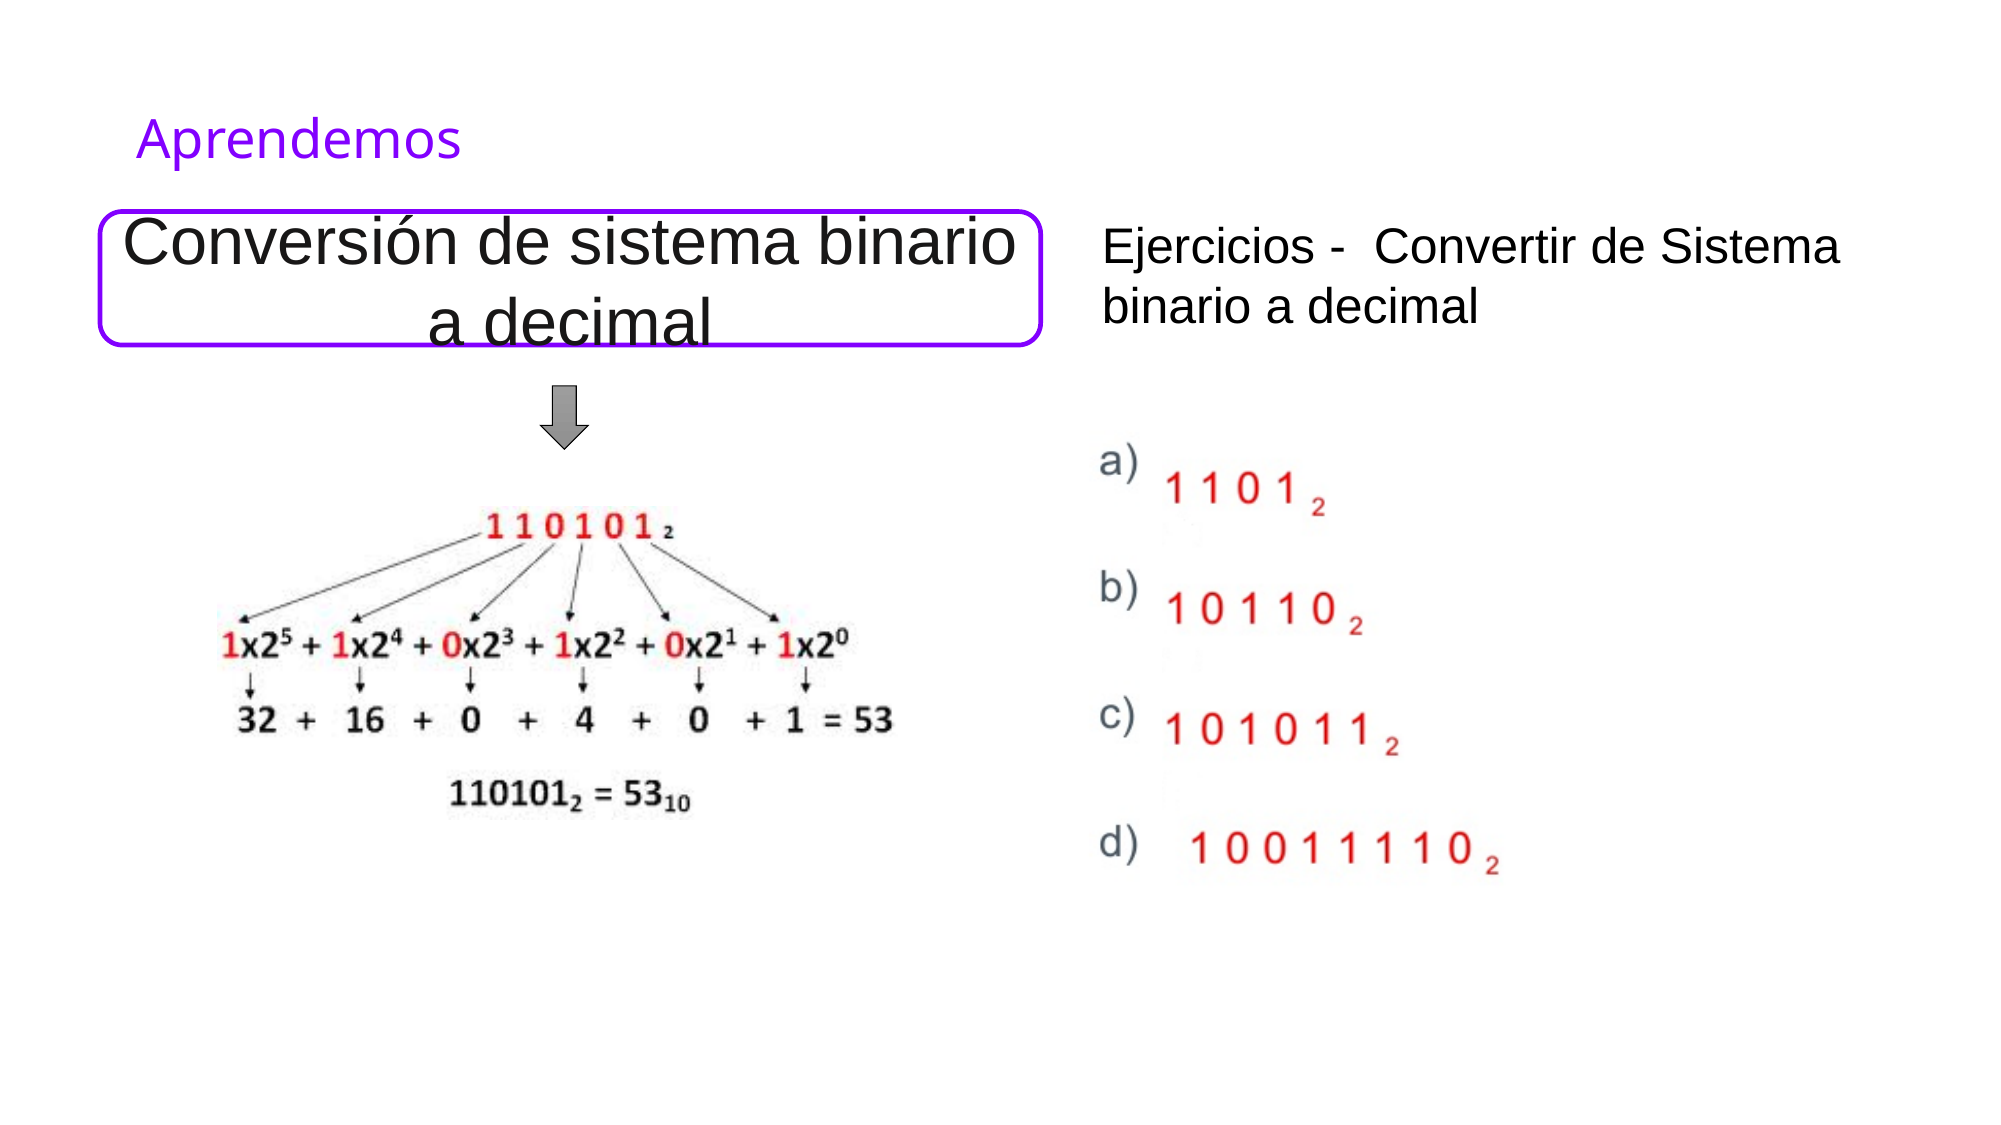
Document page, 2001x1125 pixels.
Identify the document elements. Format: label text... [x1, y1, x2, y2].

picture [1162, 449, 1516, 892]
picture [1087, 402, 1146, 892]
picture [217, 506, 898, 820]
text_box Conversión de sistema binario a decimal [98, 210, 1042, 347]
text_box Ejercicios - Convertir de Sistema binario a decimal [1087, 206, 1901, 342]
text_box [539, 385, 590, 450]
title Aprendemos [121, 110, 1882, 173]
